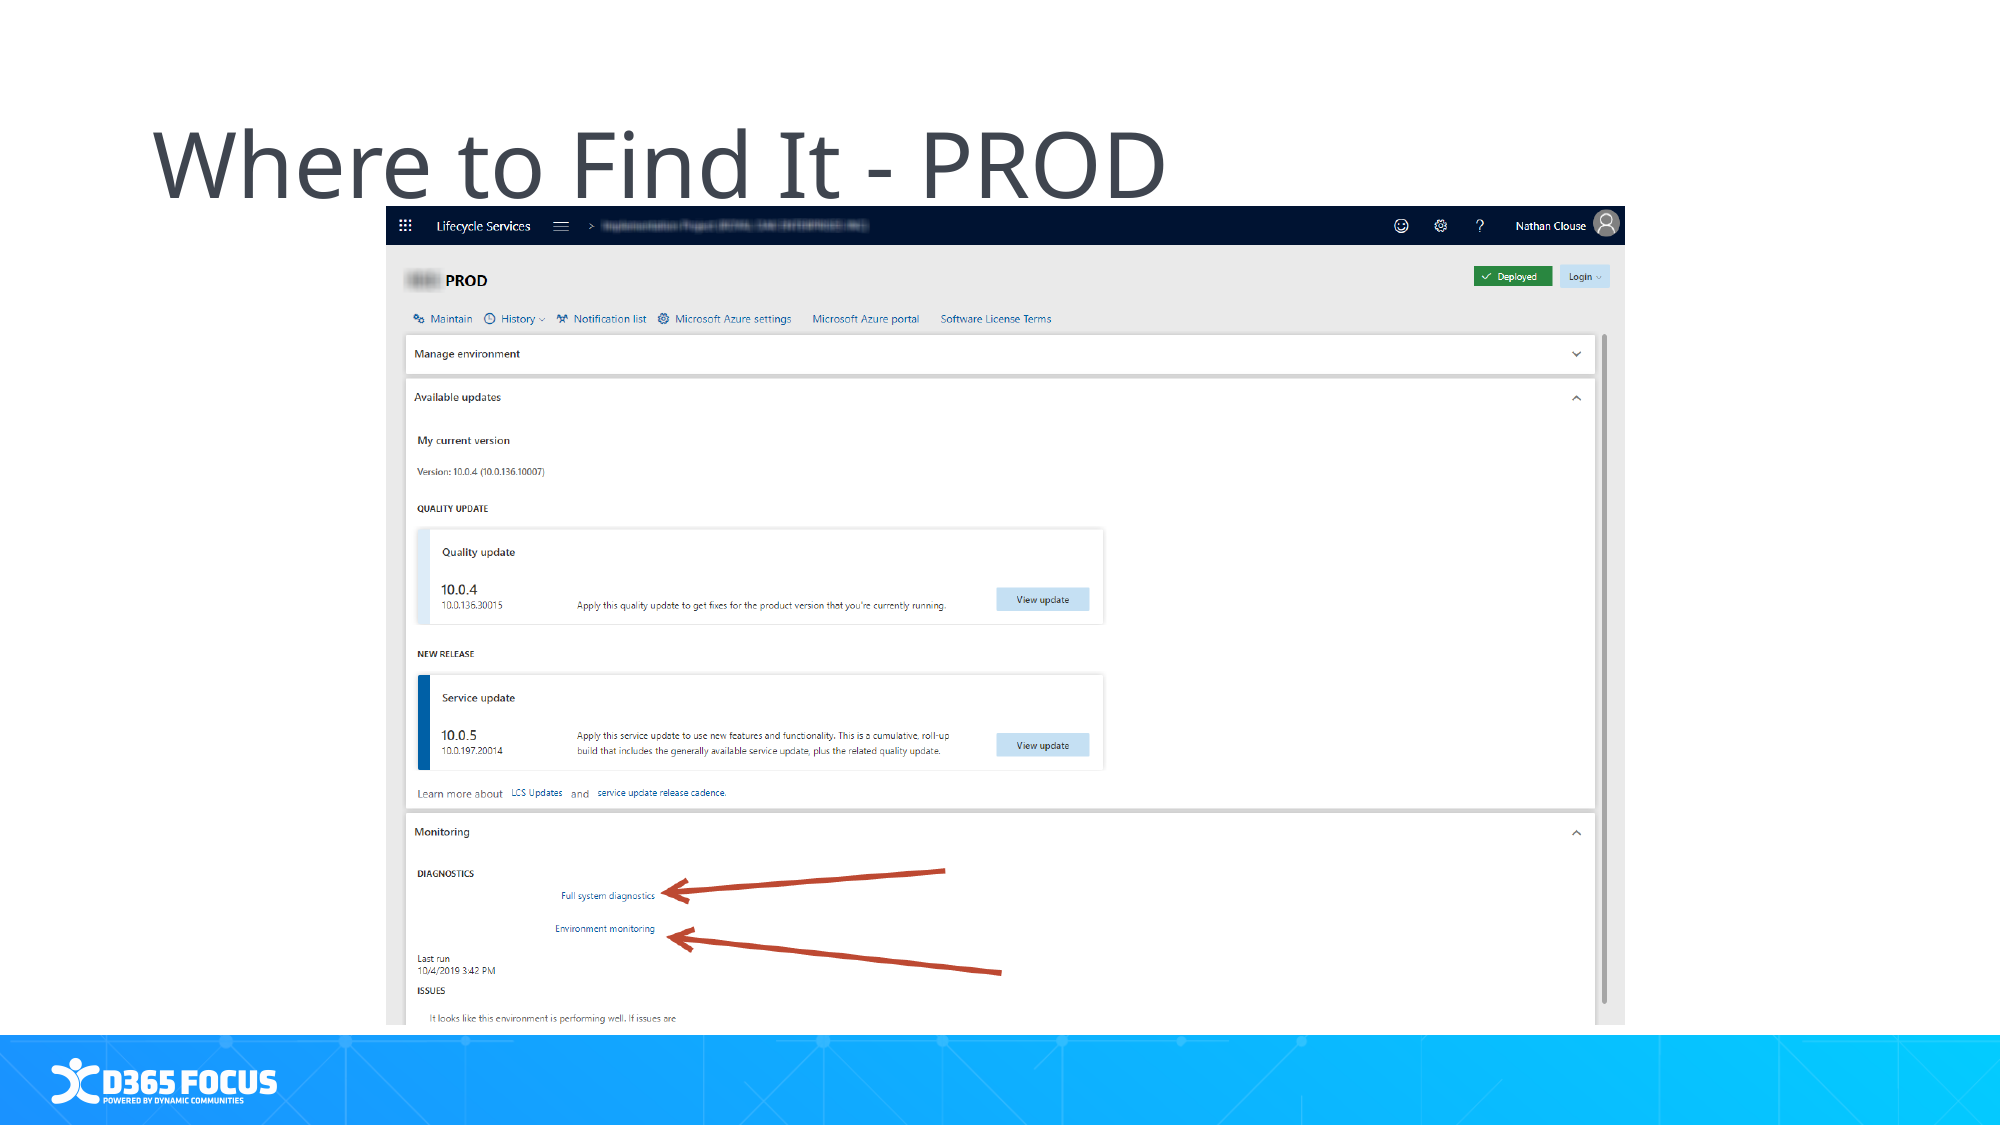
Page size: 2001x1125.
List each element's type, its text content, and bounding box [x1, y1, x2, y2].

picture [1297, 1037, 1306, 1046]
picture [1057, 1035, 1067, 1125]
title Where to Find It - PROD [137, 59, 1863, 278]
picture [1177, 1037, 1186, 1046]
picture [937, 1035, 948, 1125]
picture [385, 206, 1625, 1025]
picture [0, 1035, 934, 1125]
